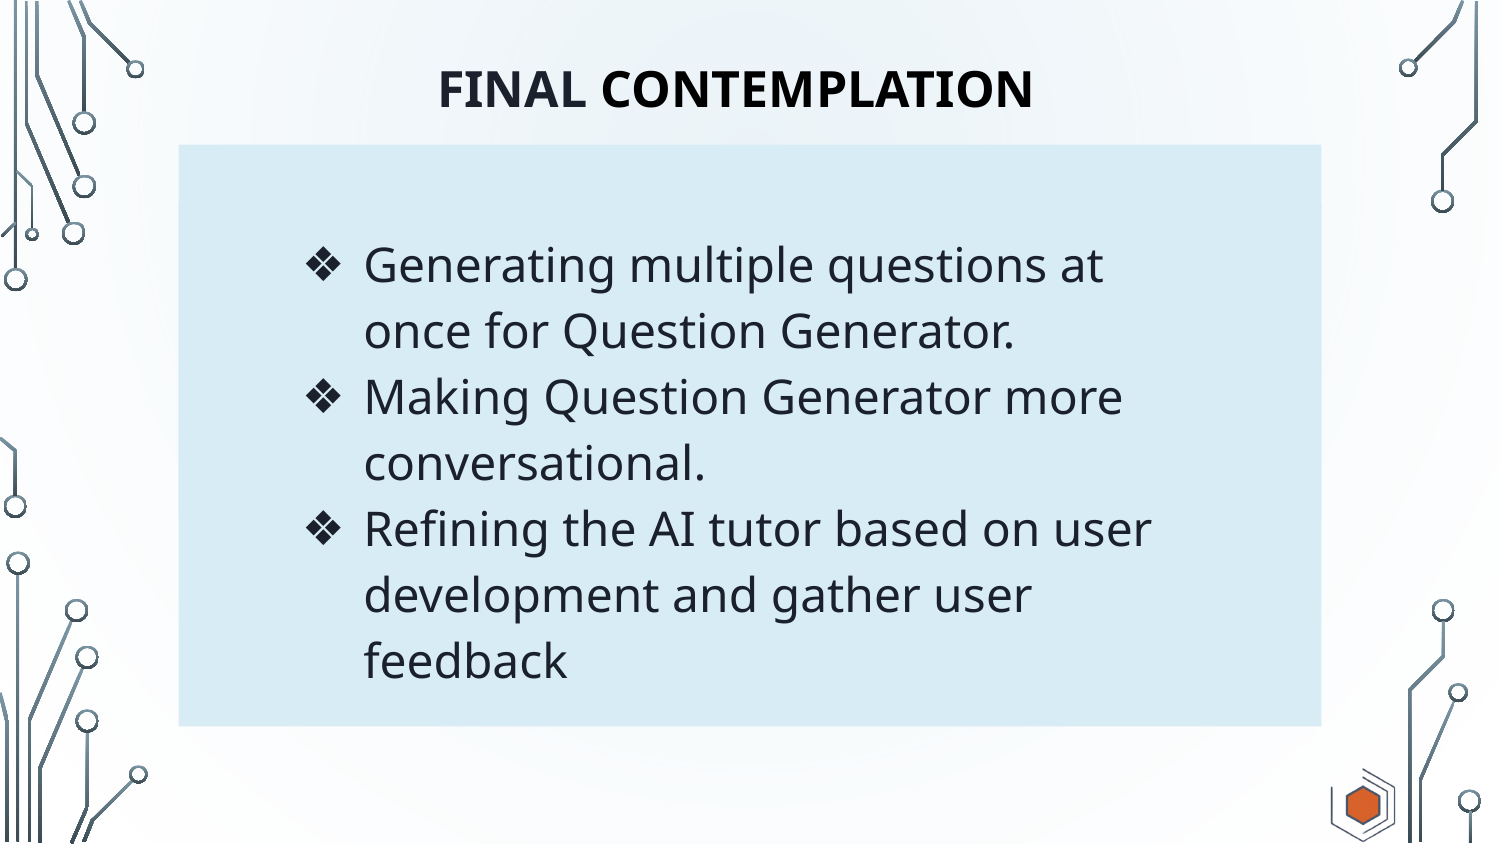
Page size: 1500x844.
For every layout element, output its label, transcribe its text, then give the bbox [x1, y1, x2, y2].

text_box FINAL CONTEMPLATION [422, 42, 1188, 133]
picture [1320, 766, 1405, 844]
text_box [178, 144, 1322, 727]
